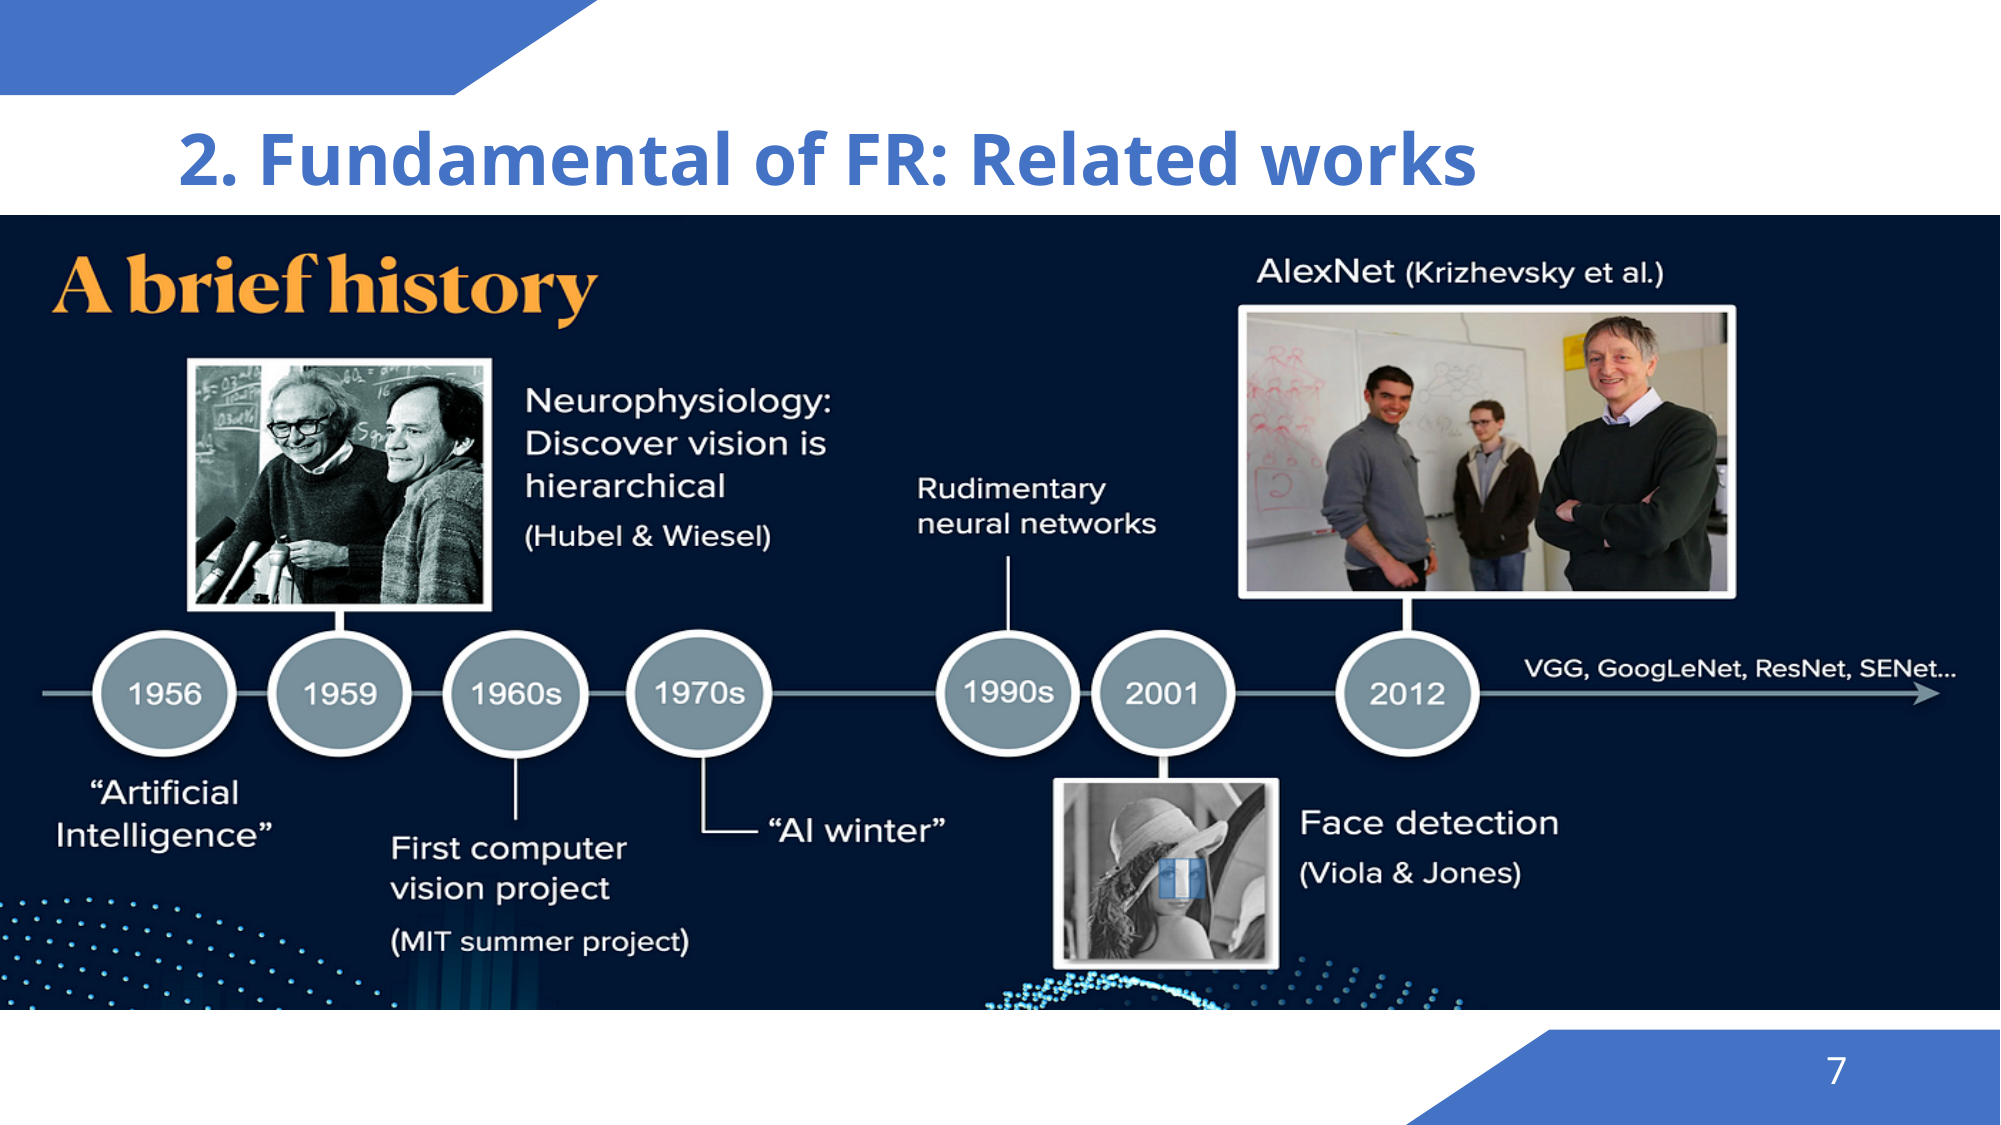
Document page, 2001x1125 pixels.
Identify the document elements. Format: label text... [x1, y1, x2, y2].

picture [0, 215, 2000, 1010]
text_box [0, 0, 600, 97]
text_box [1404, 1028, 2000, 1125]
slide_number 7 [1412, 1042, 1863, 1103]
title 2. Fundamental of FR: Related works [163, 115, 1630, 210]
